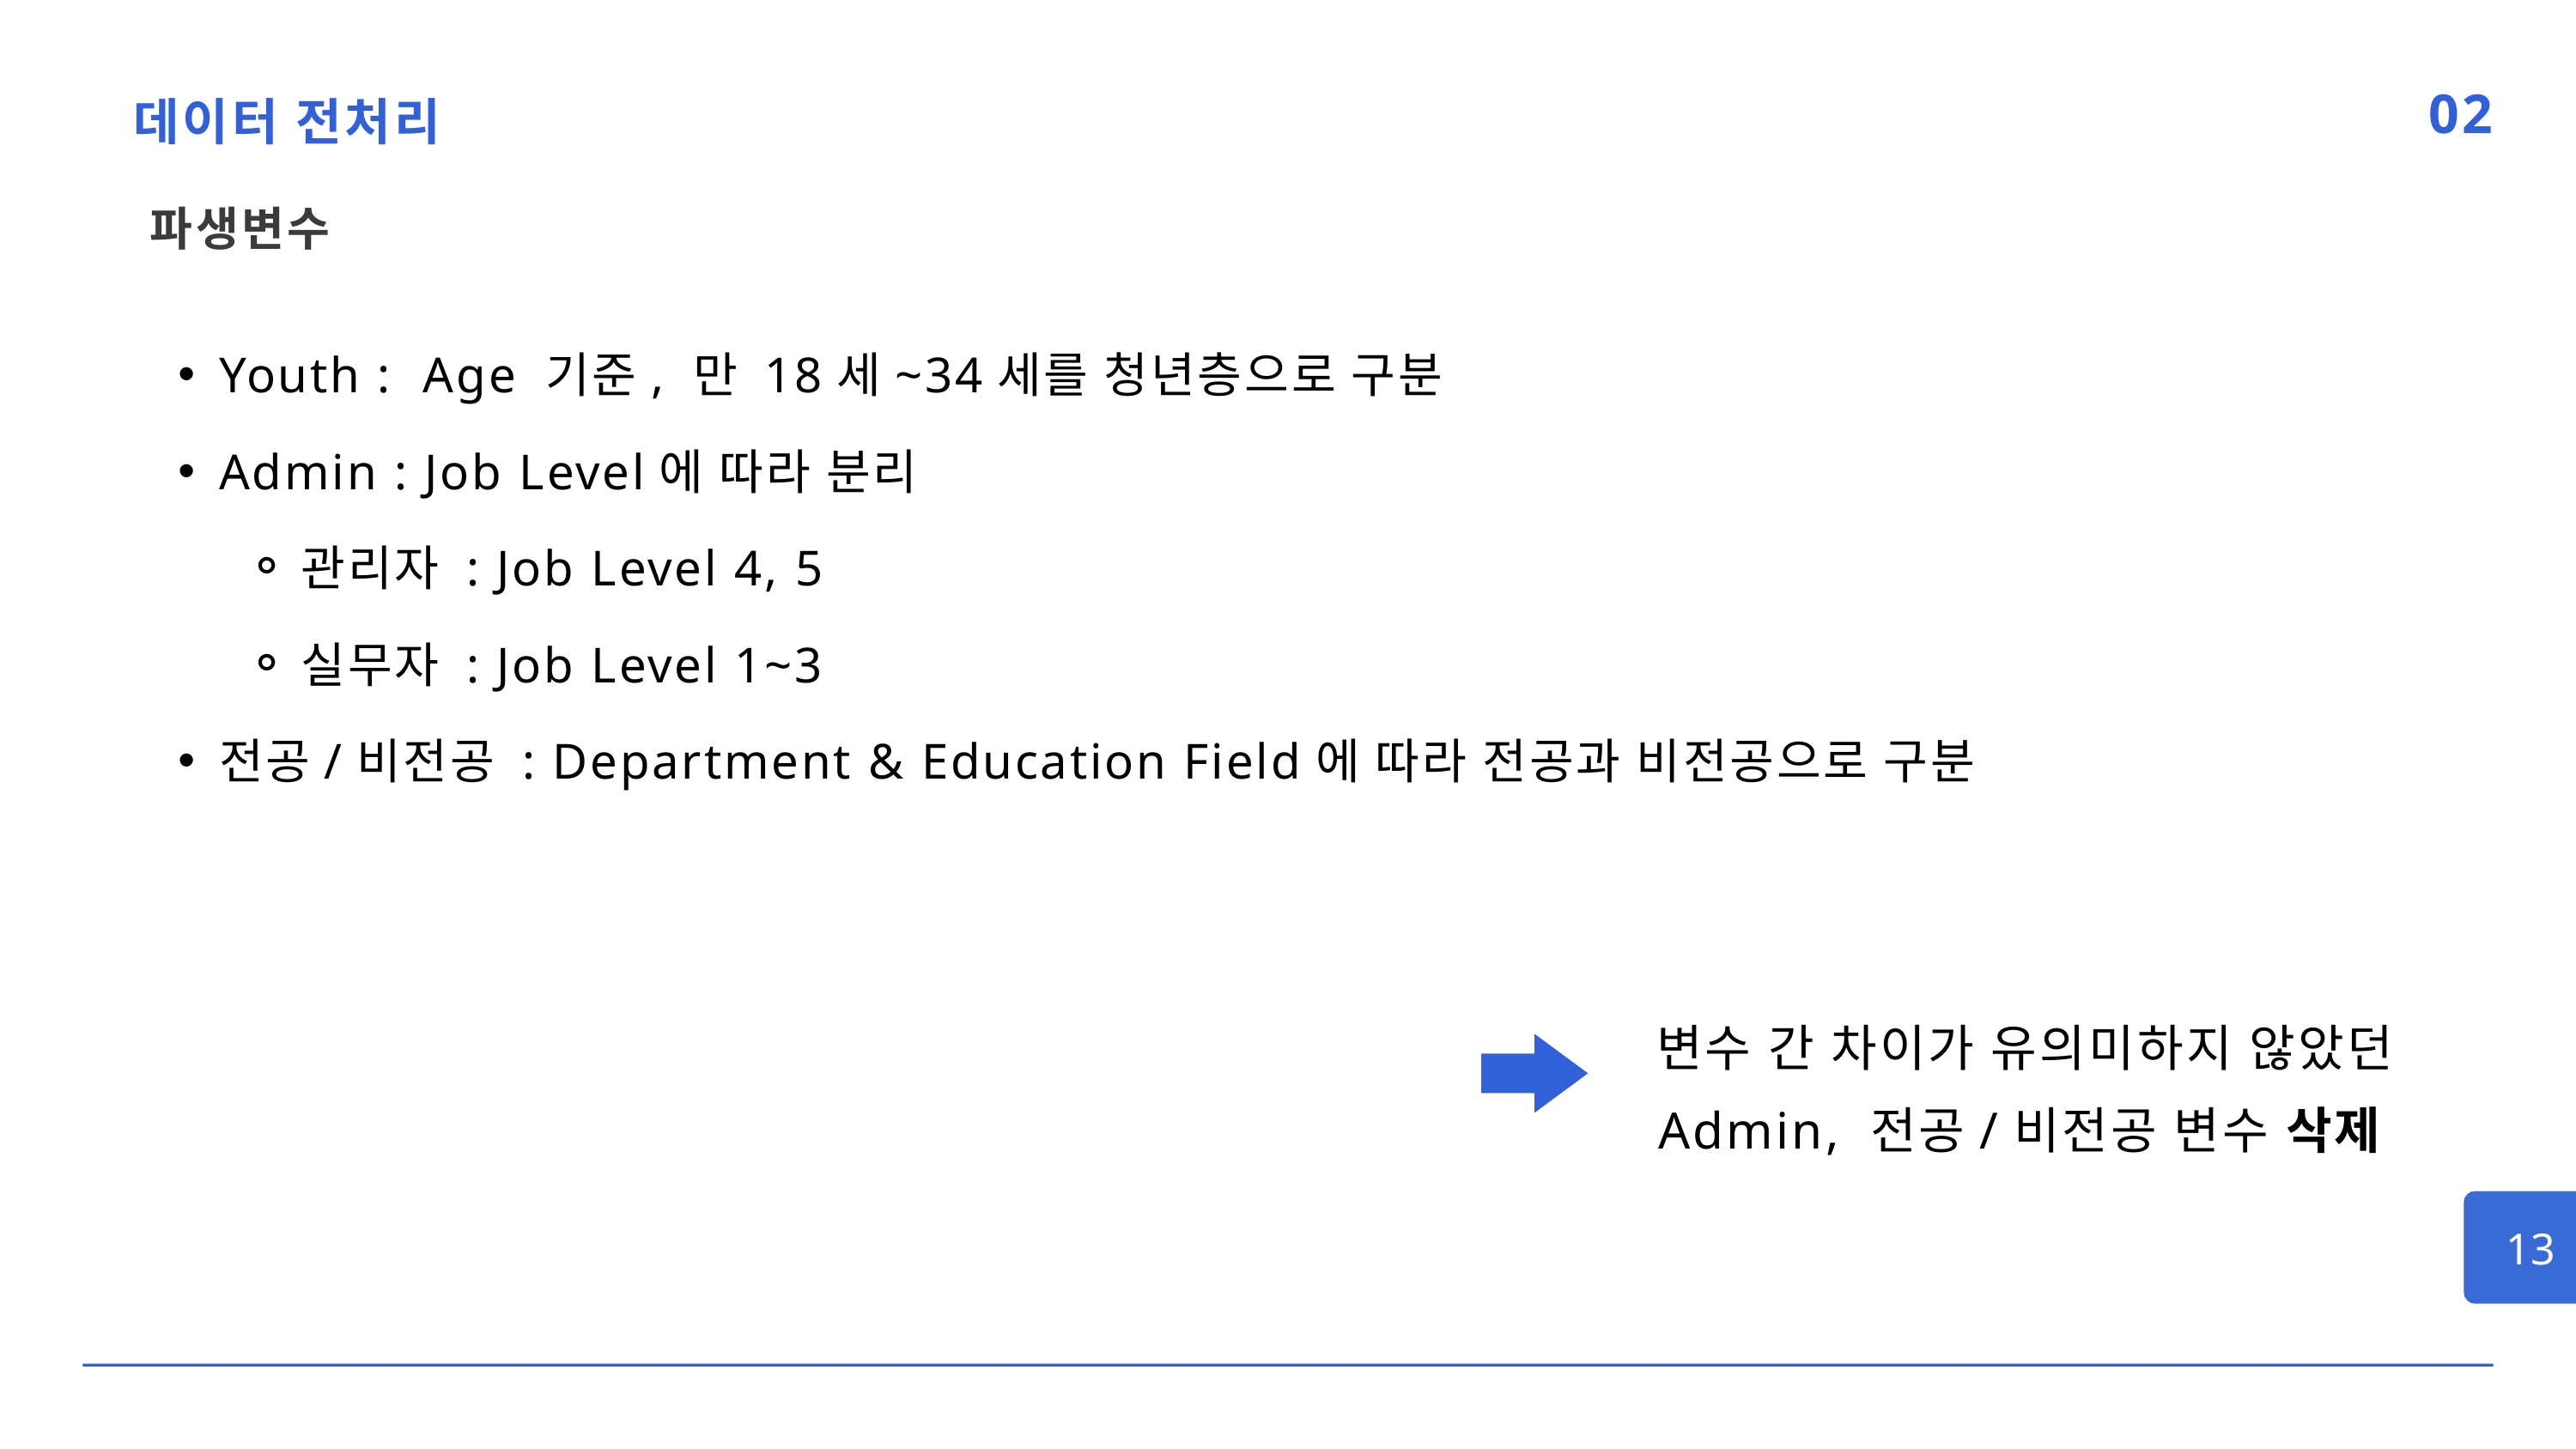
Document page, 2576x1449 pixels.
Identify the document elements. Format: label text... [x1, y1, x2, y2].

text_box 데이터 전처리 [133, 79, 913, 150]
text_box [2464, 1191, 2576, 1304]
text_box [1480, 1034, 1589, 1113]
text_box Youth : Age 기준, 만 18세~34세를 청년층으로 구분 Admin : Job Level에 따라 분리 관리자 : Job Level 4, 5 실무자 : Job Level 1~3 전공/비전공 : Department & Education Field에 따라 전공과 비전공으로 구분 [137, 306, 2286, 886]
text_box 파생변수 [149, 196, 359, 256]
text_box 변수 간 차이가 유의미하지 않았던 Admin, 전공/비전공 변수 삭제 [1606, 992, 2447, 1160]
text_box 02 [2093, 85, 2494, 145]
